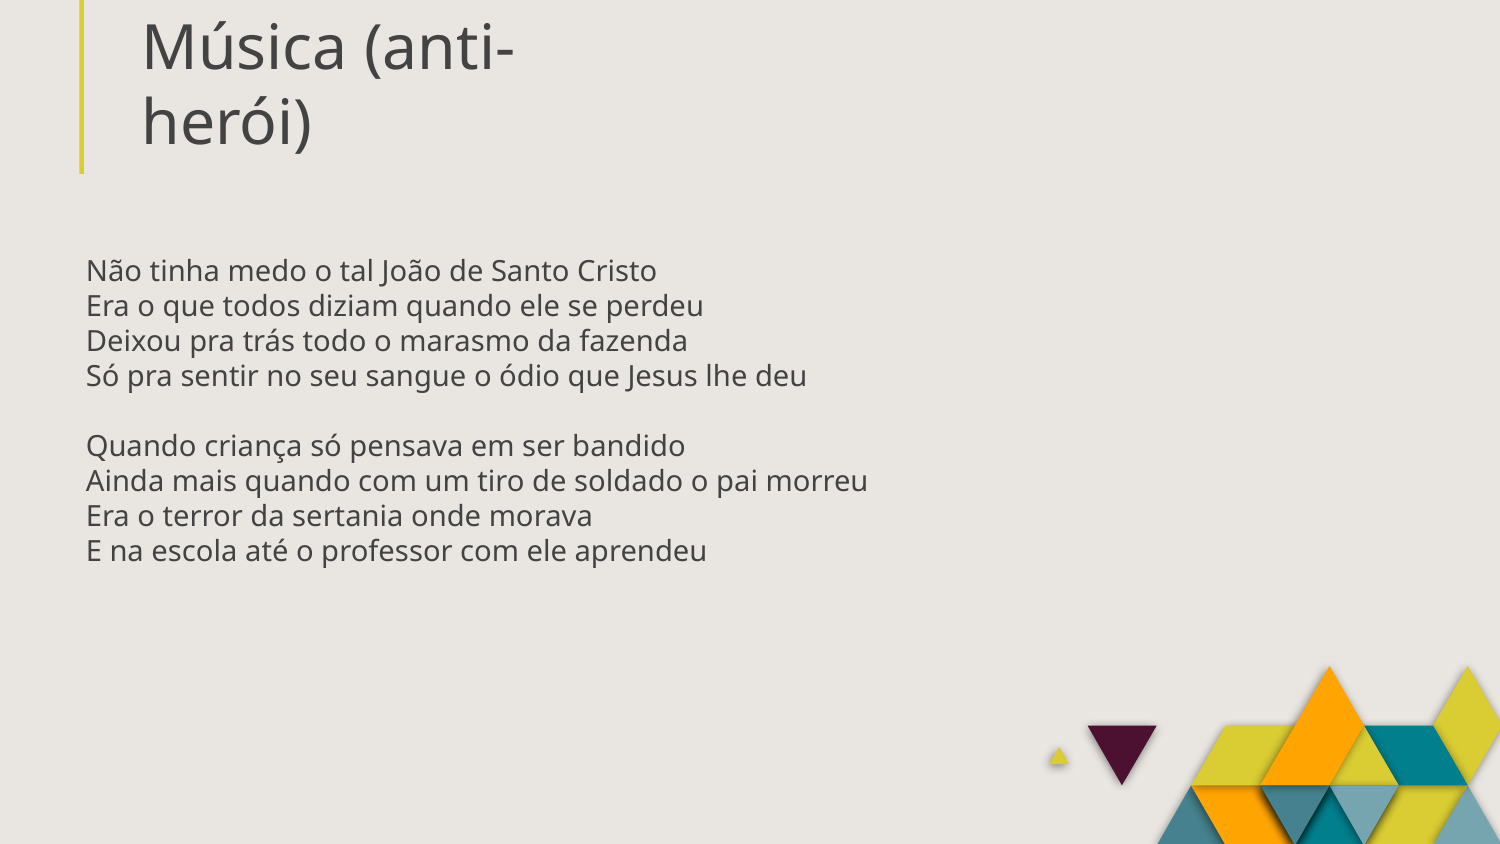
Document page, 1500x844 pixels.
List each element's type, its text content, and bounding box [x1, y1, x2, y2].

text_box Não tinha medo o tal João de Santo Cristo Era o que todos diziam quando ele se perdeu Deixou pra trás todo o marasmo da fazenda Só pra sentir no seu sangue o ódio que Jesus lhe deu Quando criança só pensava em ser bandido Ainda mais quando com um tiro de soldado o pai morreu Era o terror da sertania onde morava E na escola até o professor com ele aprendeu [70, 237, 930, 607]
title Música (anti-herói) [126, 76, 689, 172]
